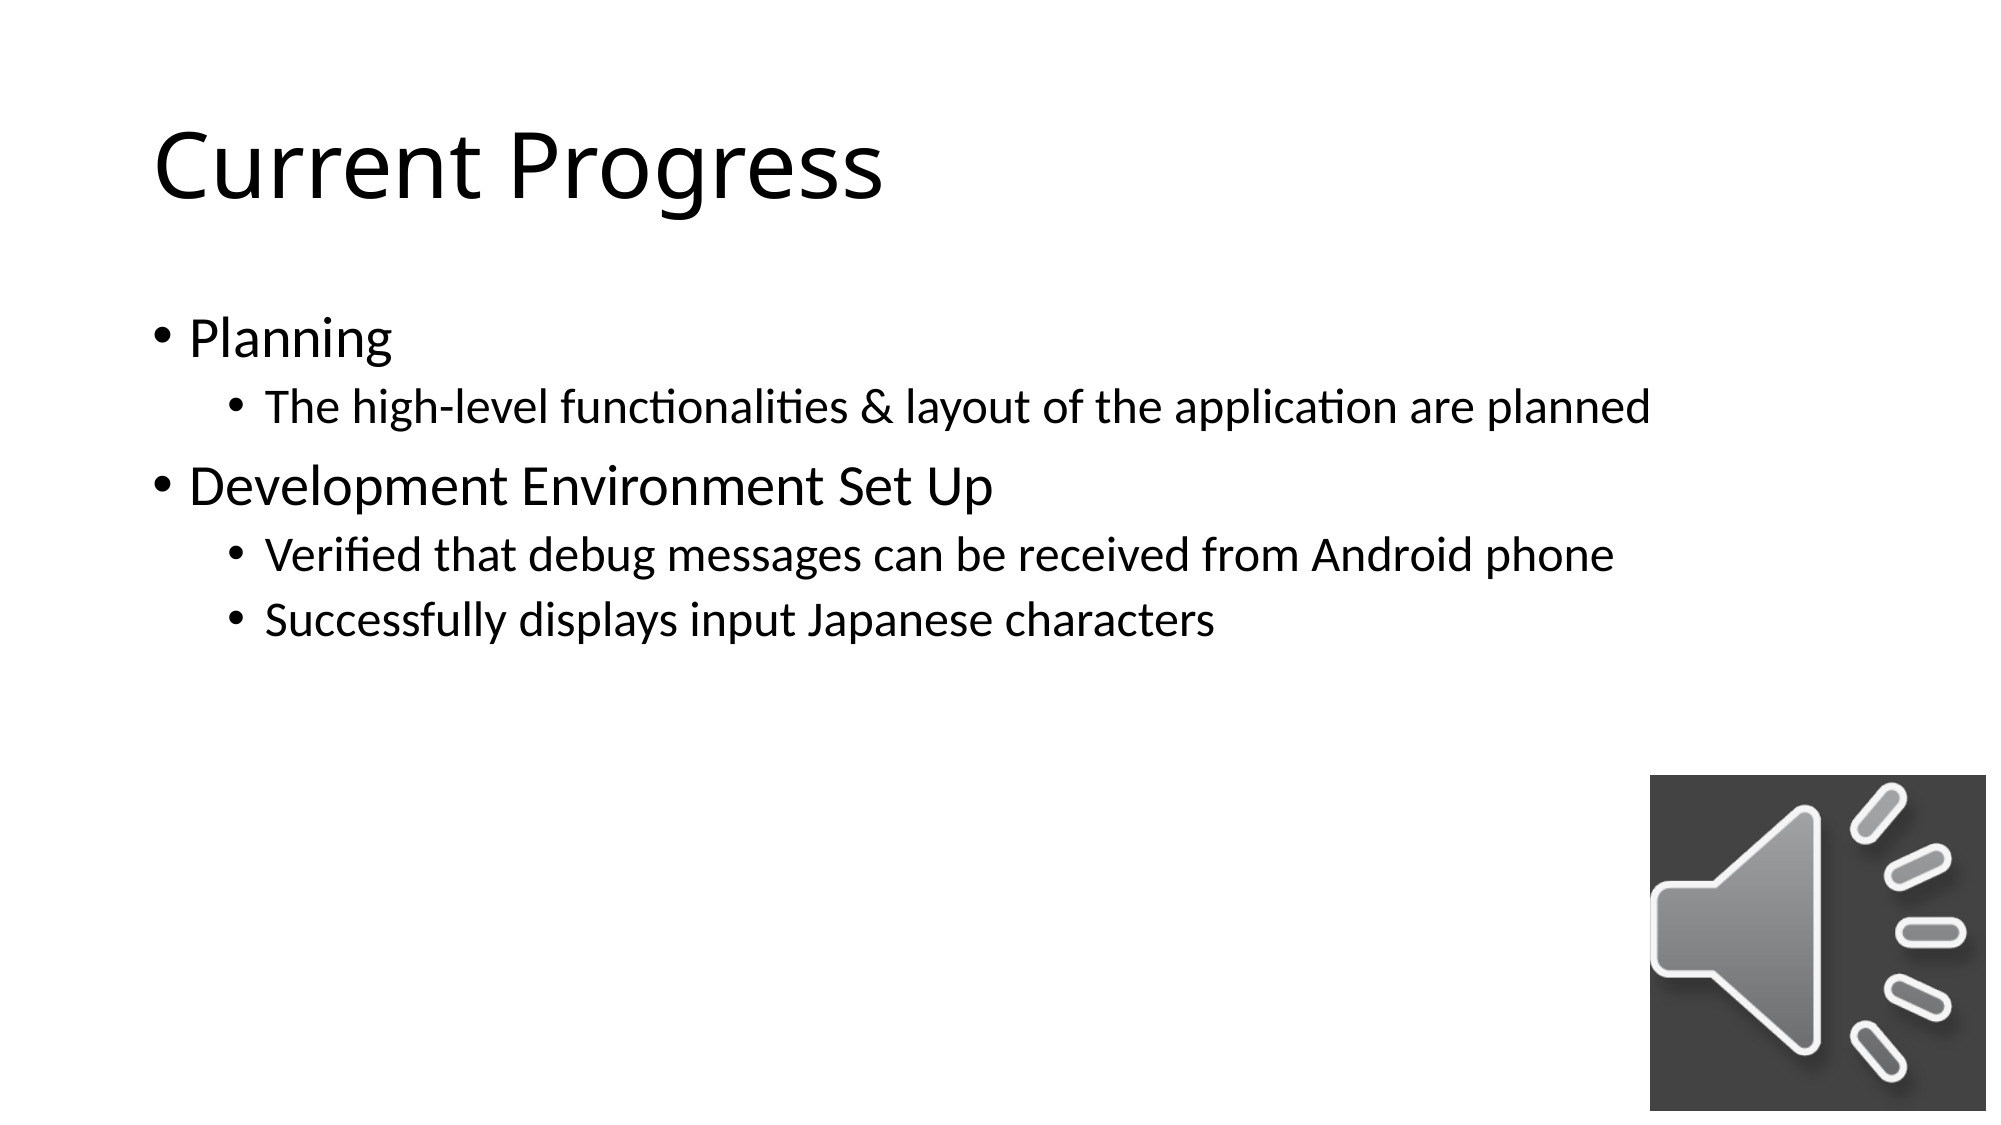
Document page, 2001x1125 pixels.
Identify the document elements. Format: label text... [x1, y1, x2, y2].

title Current Progress [137, 59, 1863, 278]
picture [1648, 773, 1987, 1112]
list Planning The high-level functionalities & layout of the application are planned Development Environment Set Up Verified that debug messages can be received from Android phone Successfully displays input Japanese characters [137, 299, 1863, 1014]
